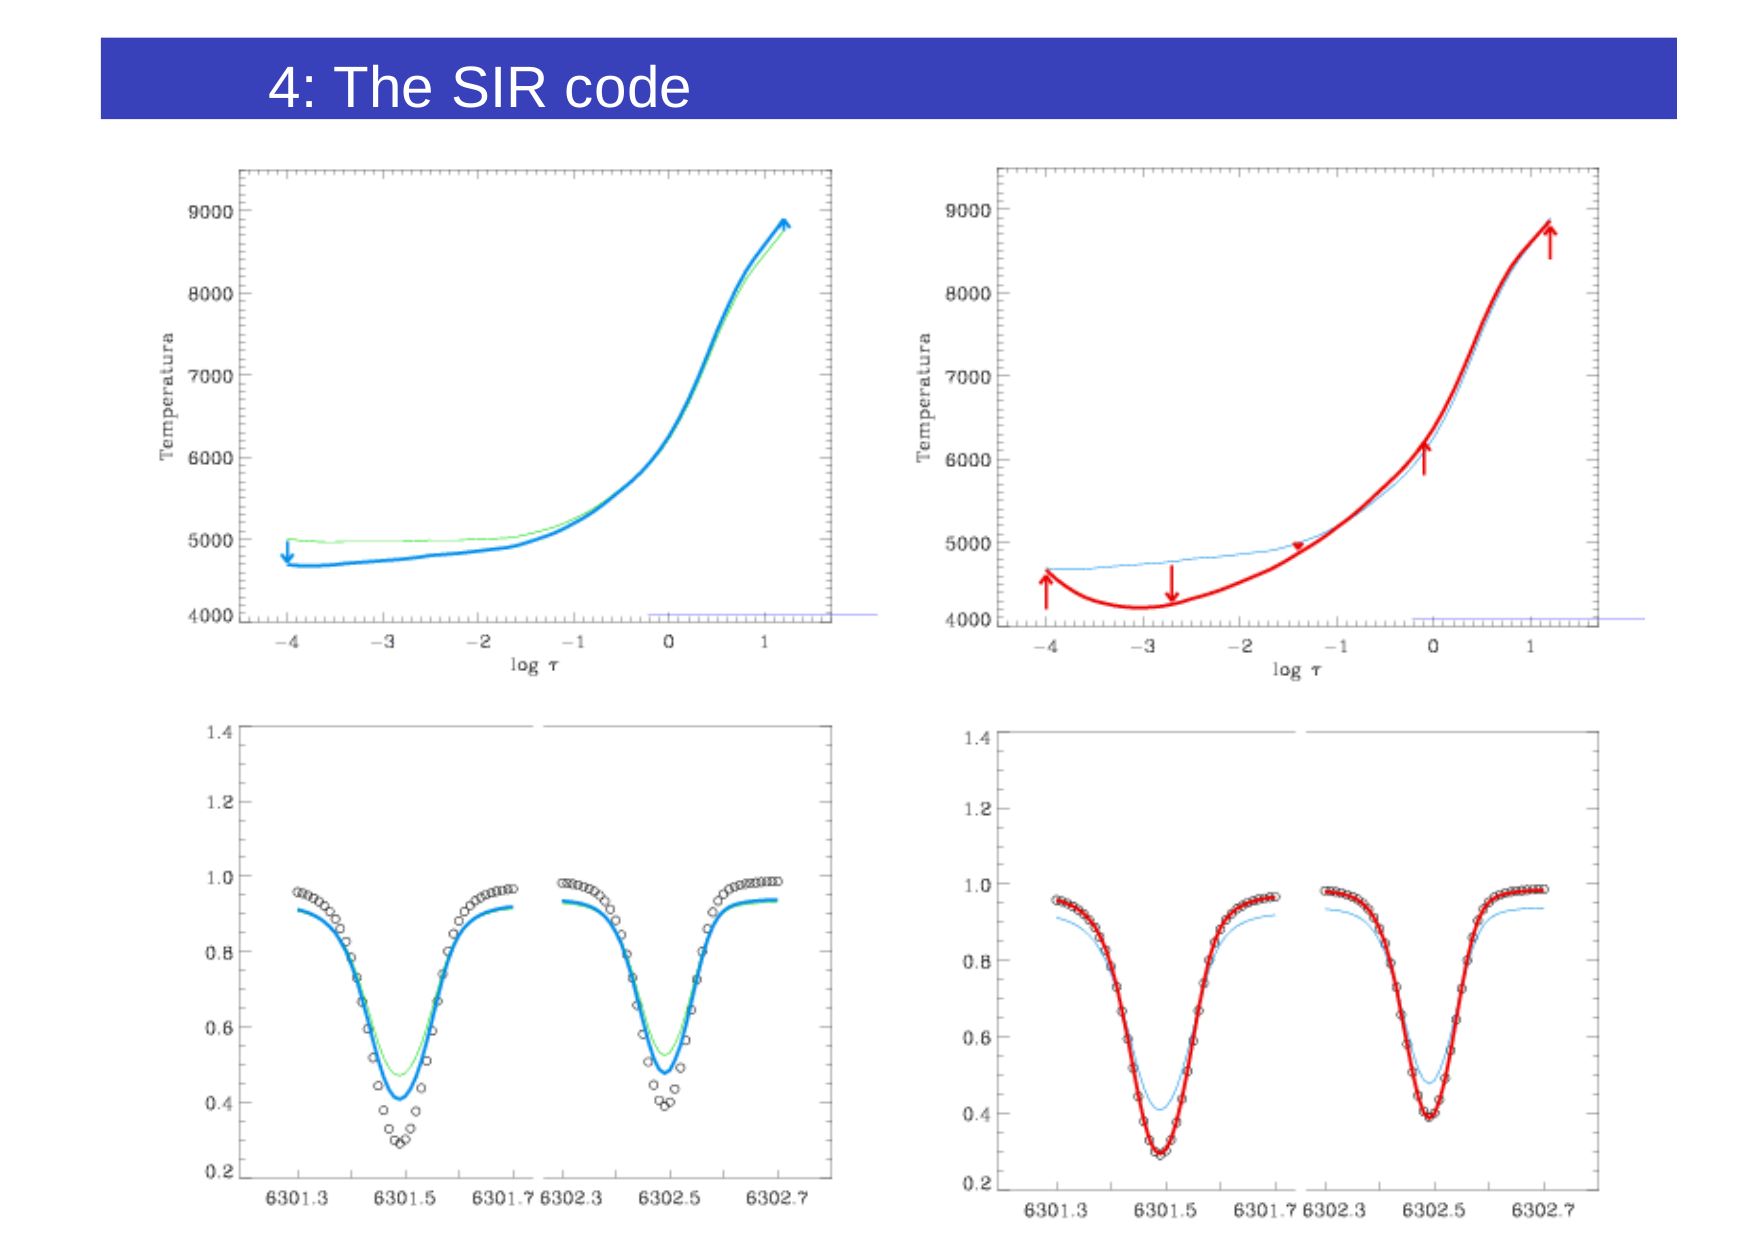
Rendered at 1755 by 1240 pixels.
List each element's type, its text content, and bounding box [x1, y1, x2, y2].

text_box 4: The SIR code [100, 37, 1677, 120]
picture [121, 138, 878, 1227]
picture [893, 150, 1646, 1240]
